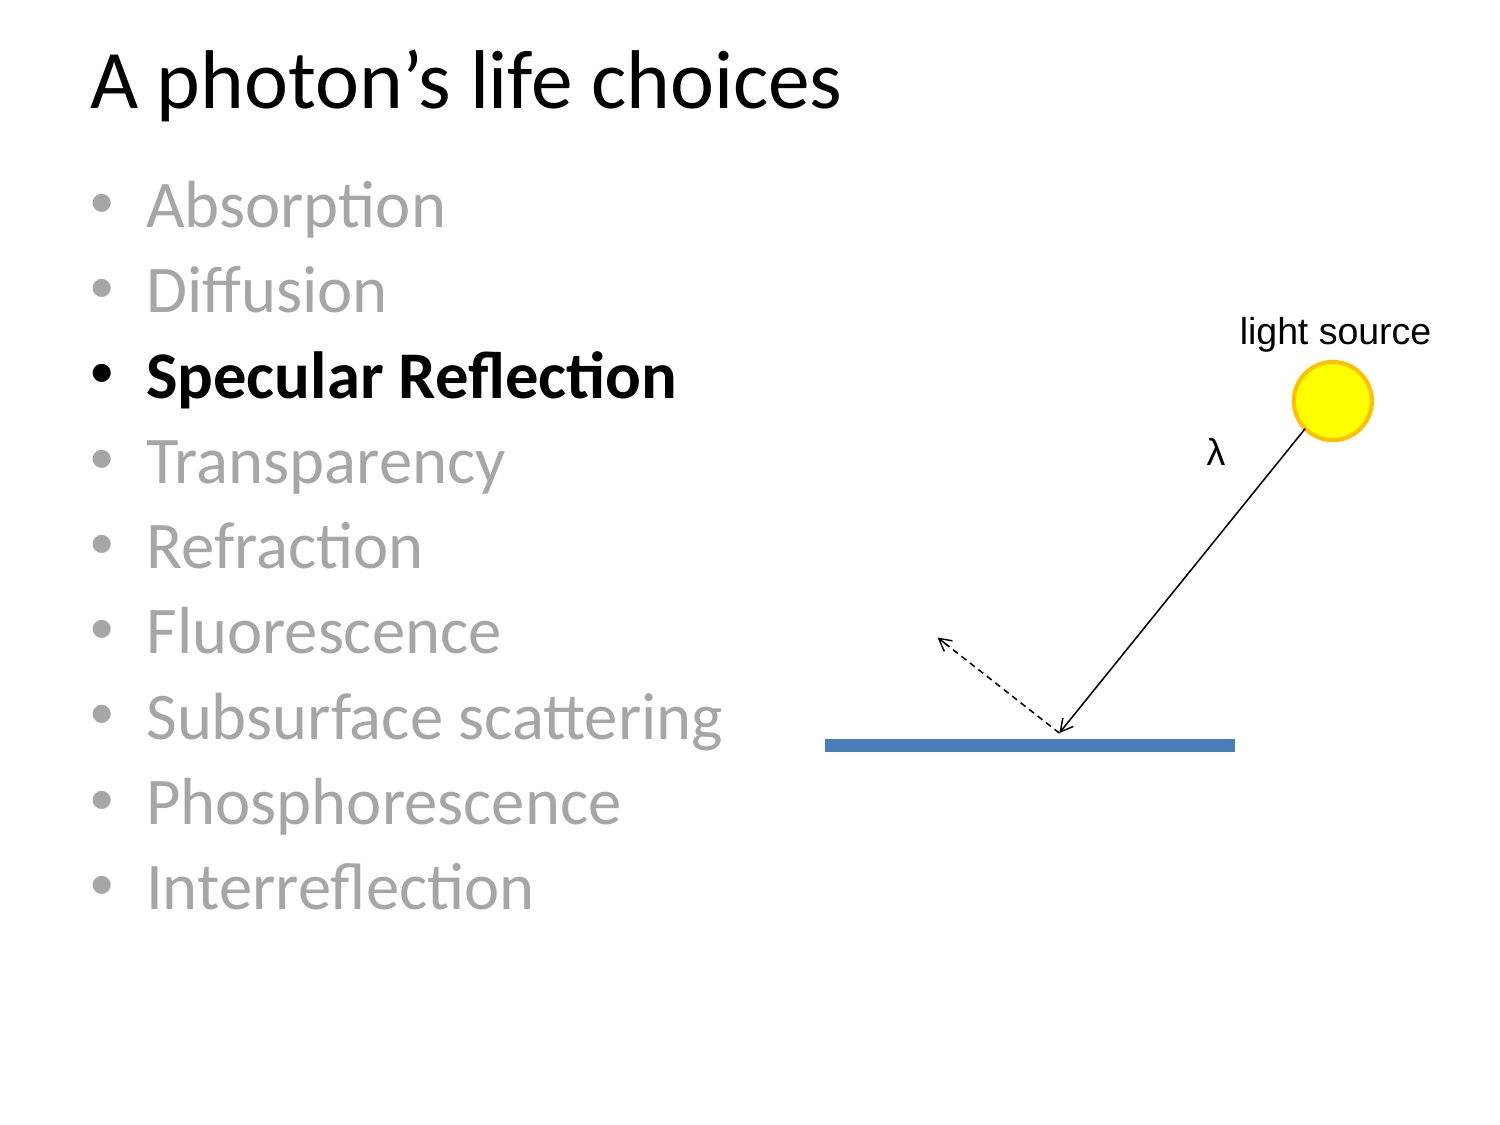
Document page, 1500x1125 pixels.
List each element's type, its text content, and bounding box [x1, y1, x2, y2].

title A photon’s life choices [75, 0, 1425, 150]
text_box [1029, 457, 1335, 704]
text_box λ [1191, 420, 1241, 456]
text_box [1291, 360, 1375, 443]
text_box light source [1225, 299, 1450, 360]
list Absorption Diffusion Specular Reflection Transparency Refraction Fluorescence Subsurface scattering Phosphorescence Interreflection [75, 162, 1425, 1005]
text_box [937, 637, 1060, 734]
